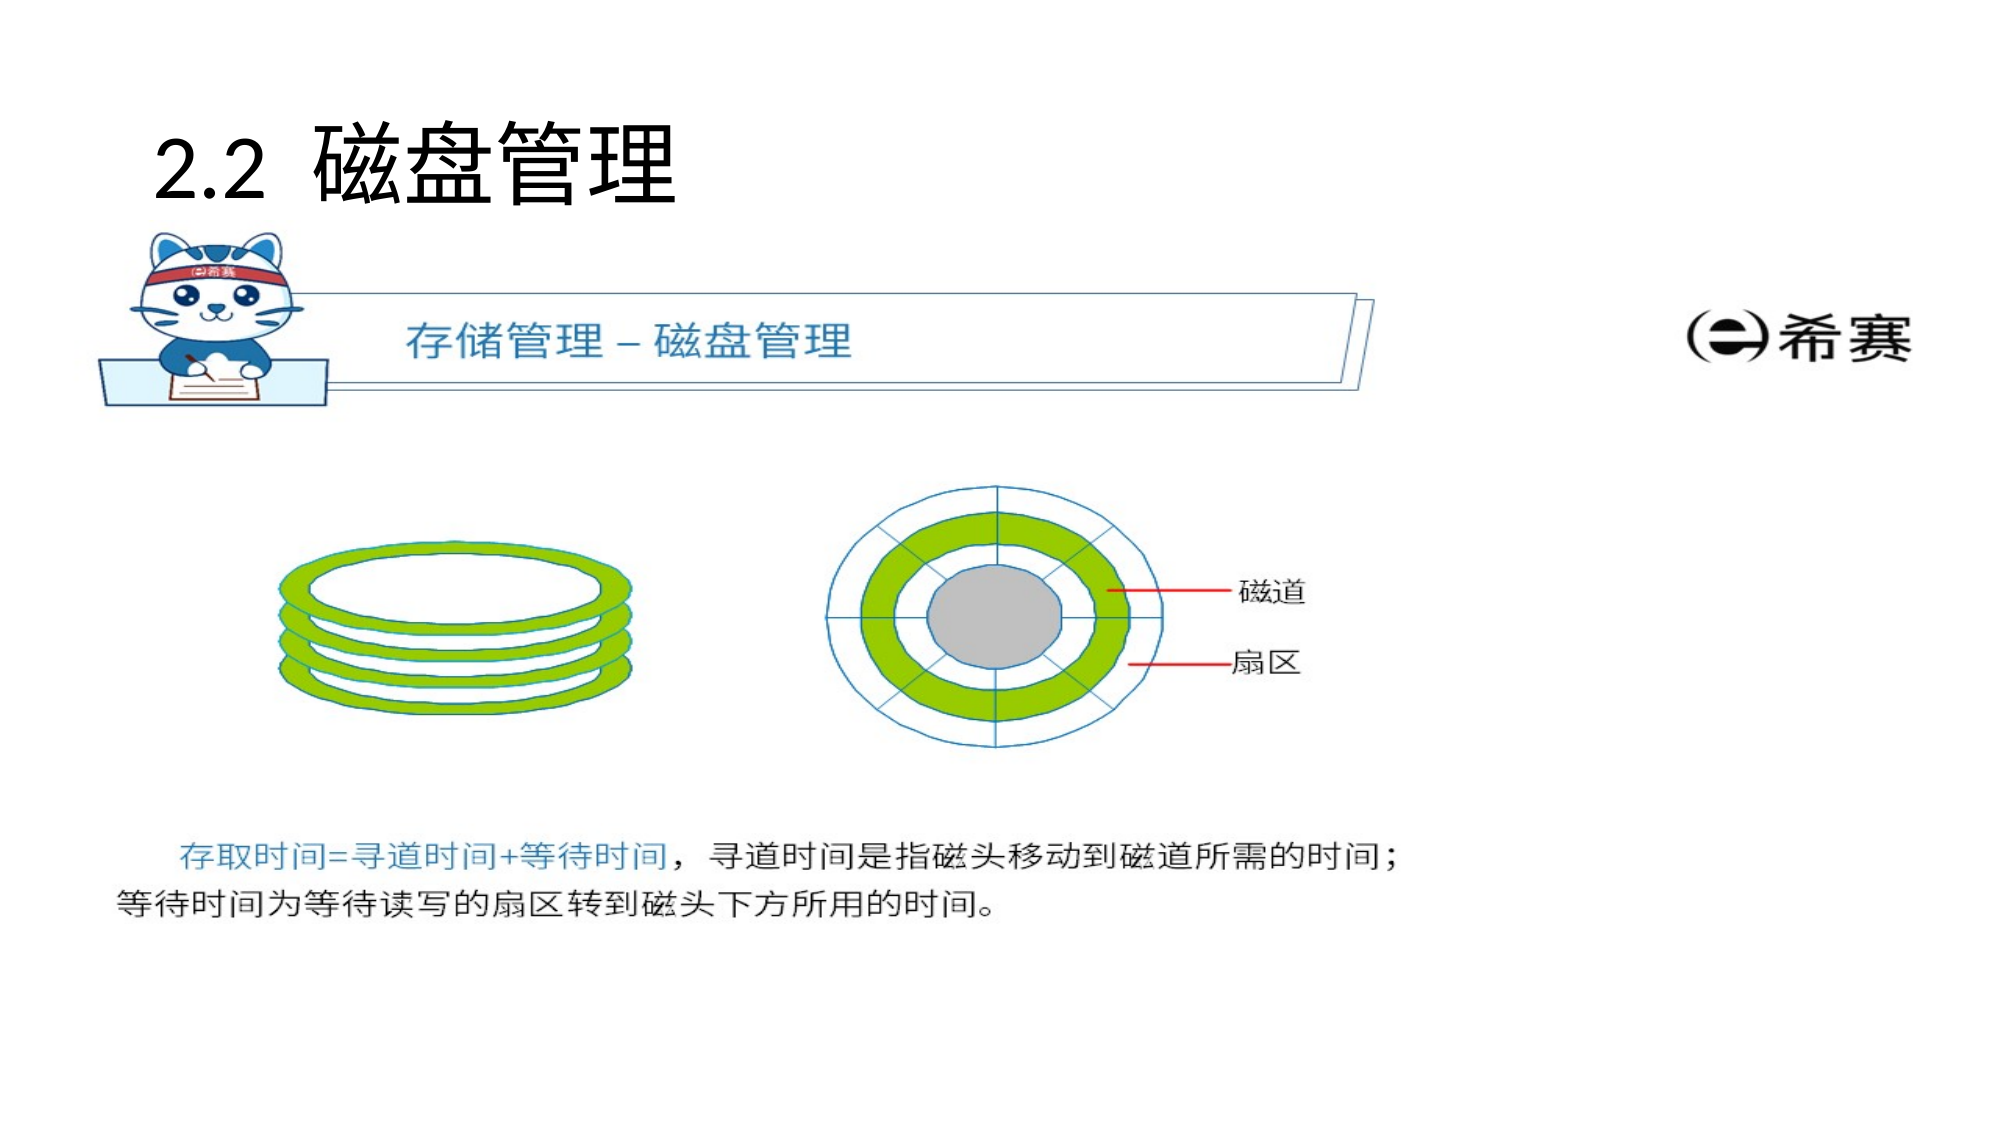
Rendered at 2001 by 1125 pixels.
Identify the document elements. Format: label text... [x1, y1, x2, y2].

title 2.2 磁盘管理 [137, 59, 1863, 220]
picture [0, 220, 2000, 1125]
